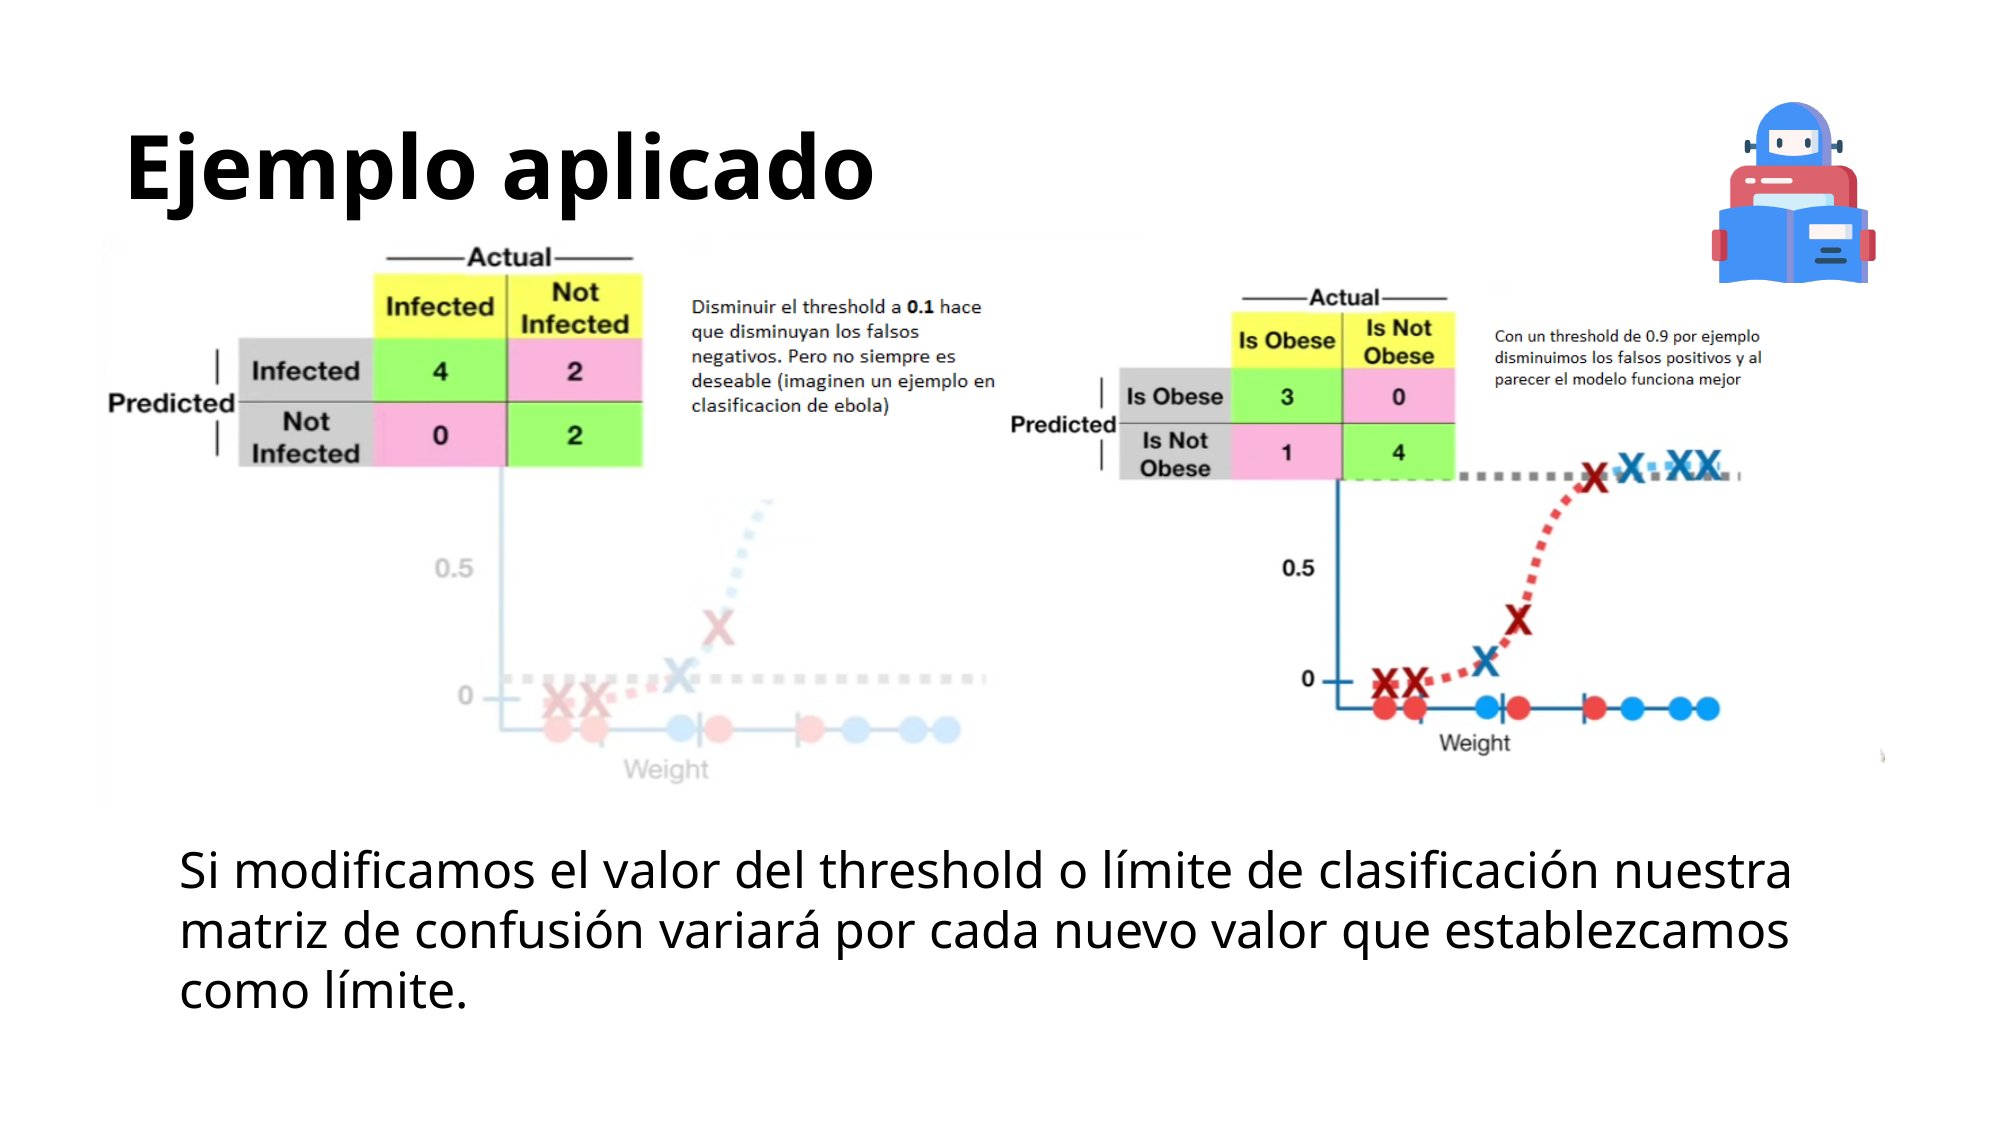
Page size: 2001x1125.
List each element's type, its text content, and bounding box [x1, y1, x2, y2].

picture [103, 102, 1885, 808]
text_box Si modificamos el valor del threshold o límite de clasificación nuestra matriz de confusión variará por cada nuevo valor que establezcamos como límite. [159, 818, 1861, 1039]
text_box Ejemplo aplicado [103, 102, 1702, 239]
